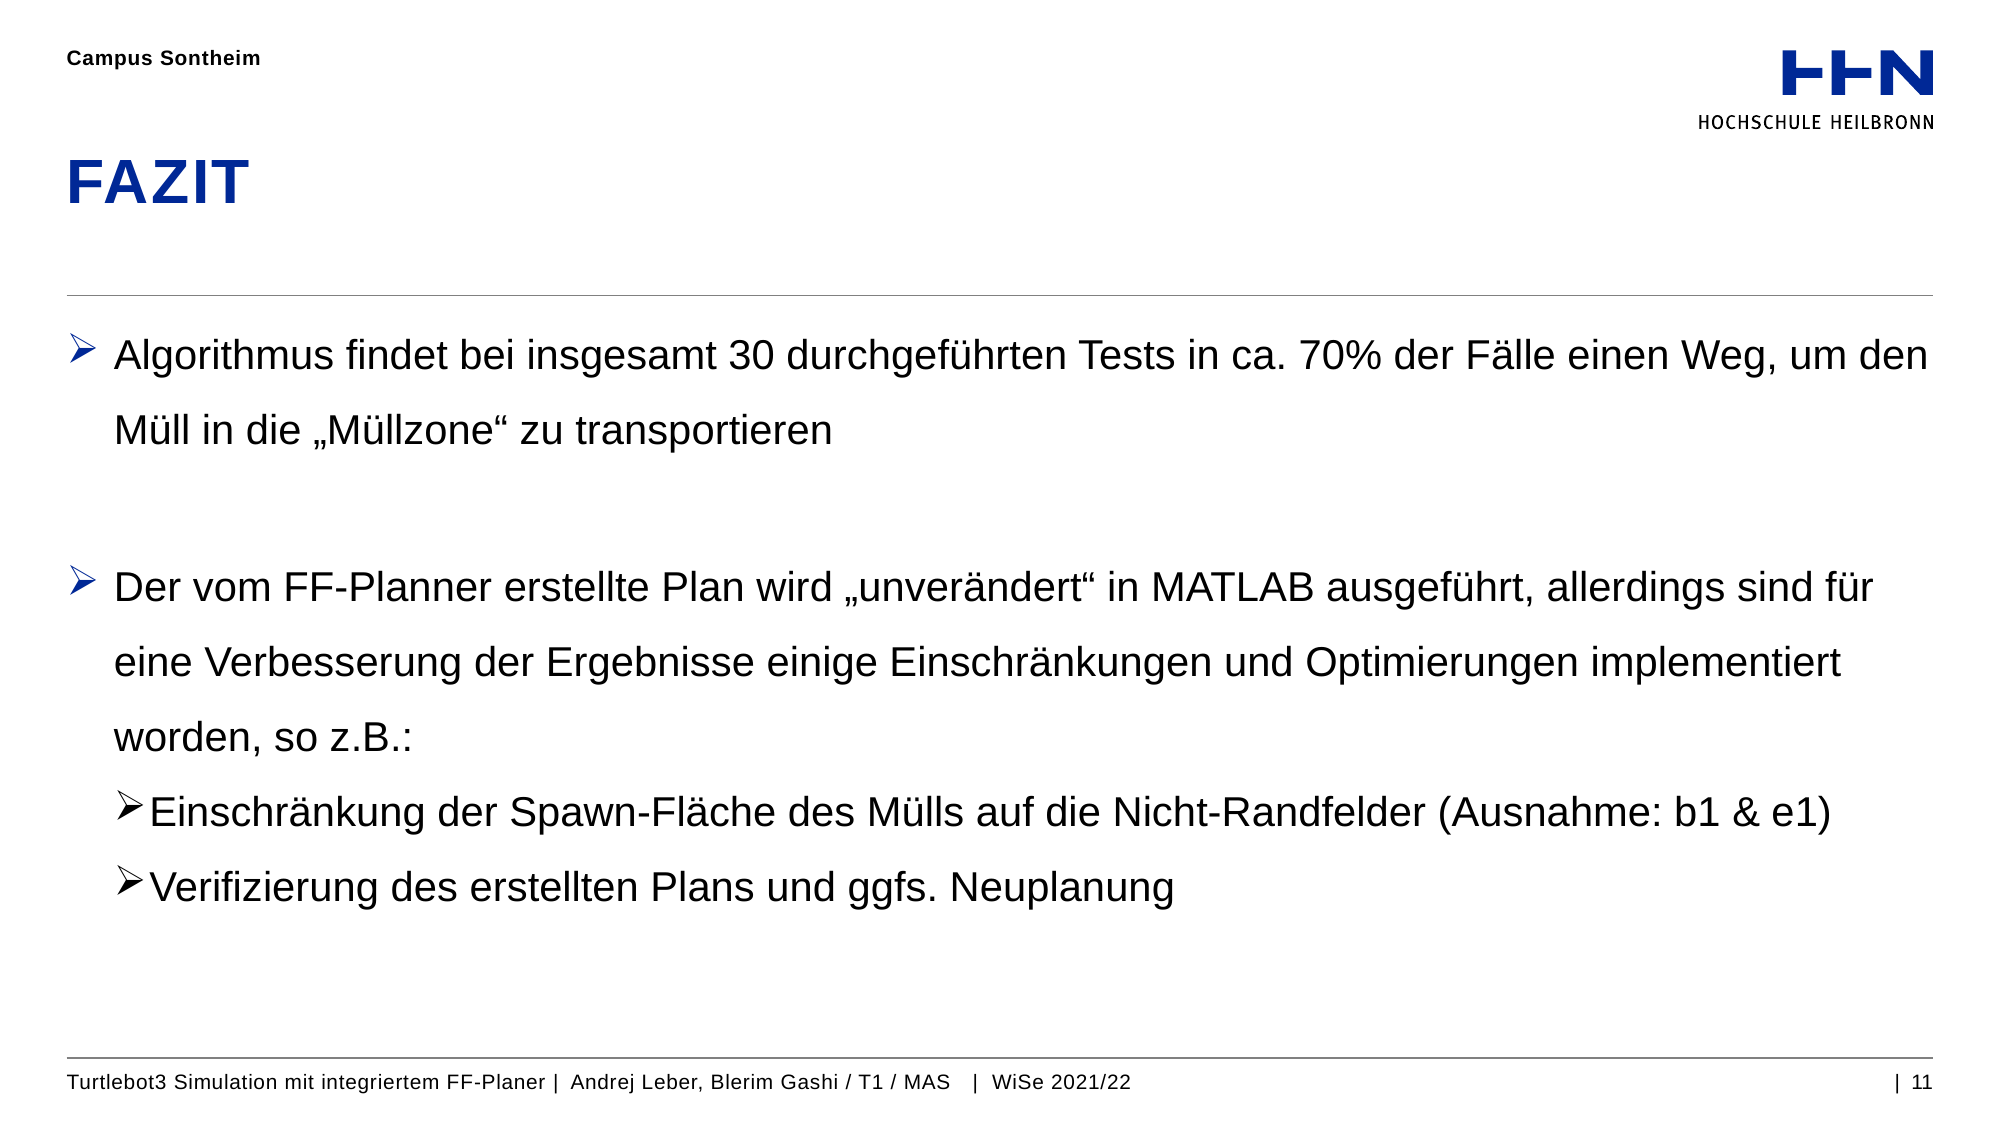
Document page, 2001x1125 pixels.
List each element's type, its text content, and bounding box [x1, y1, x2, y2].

slide_number Campus Sontheim [66, 45, 1277, 81]
title Fazit [66, 147, 1933, 290]
list Algorithmus findet bei insgesamt 30 durchgeführten Tests in ca. 70% der Fälle einen Weg, um den Müll in die „Müllzone“ zu transportieren Der vom FF-Planner erstellte Plan wird „unverändert“ in MATLAB ausgeführt, allerdings sind für eine Verbesserung der Ergebnisse einige Einschränkungen und Optimierungen implementiert worden, so z.B.: Einschränkung der Spawn-Fläche des Mülls auf die Nicht-Randfelder (Ausnahme: b1 & e1) Verifizierung des erstellten Plans und ggfs. Neuplanung [66, 303, 1933, 1033]
footer Turtlebot3 Simulation mit integriertem FF-Planer | Andrej Leber, Blerim Gashi / T1 / MAS | WiSe 2021/22 [66, 1068, 1277, 1105]
slide_number | 11 [1621, 1068, 1933, 1105]
